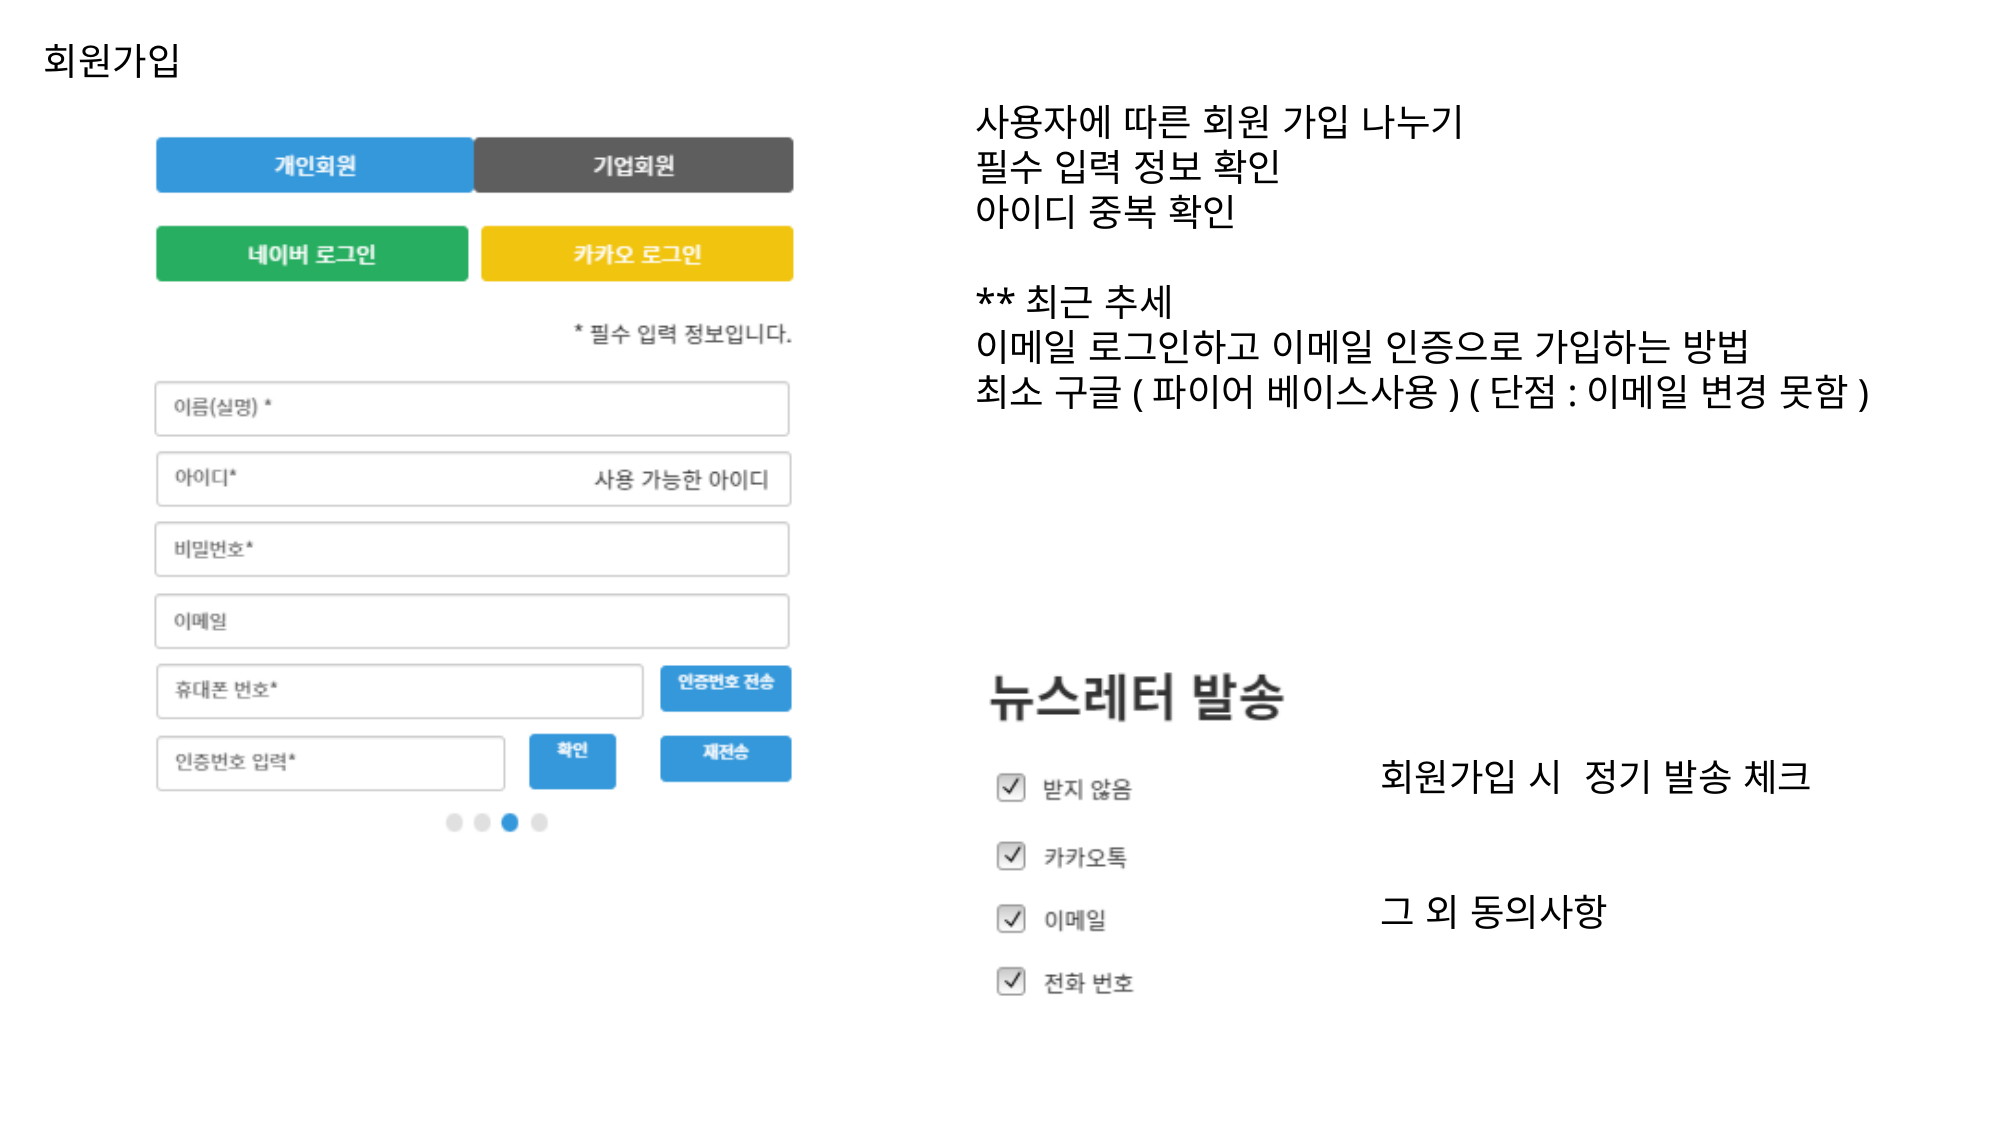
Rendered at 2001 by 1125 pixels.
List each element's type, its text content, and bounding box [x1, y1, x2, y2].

text_box 회원가입 [29, 30, 197, 91]
text_box 회원가입 시 정기 발송 체크 그 외 동의사항 [1387, 746, 1828, 942]
picture [948, 637, 1387, 1053]
picture [81, 110, 912, 895]
text_box 사용자에 따른 회원 가입 나누기 필수 입력 정보 확인 아이디 중복 확인 **최근 추세 이메일 로그인하고 이메일 인증으로 가입하는 방법 최소 구글(파이어 베이스사용) (단점:이메일 변경 못함) [960, 91, 1885, 466]
